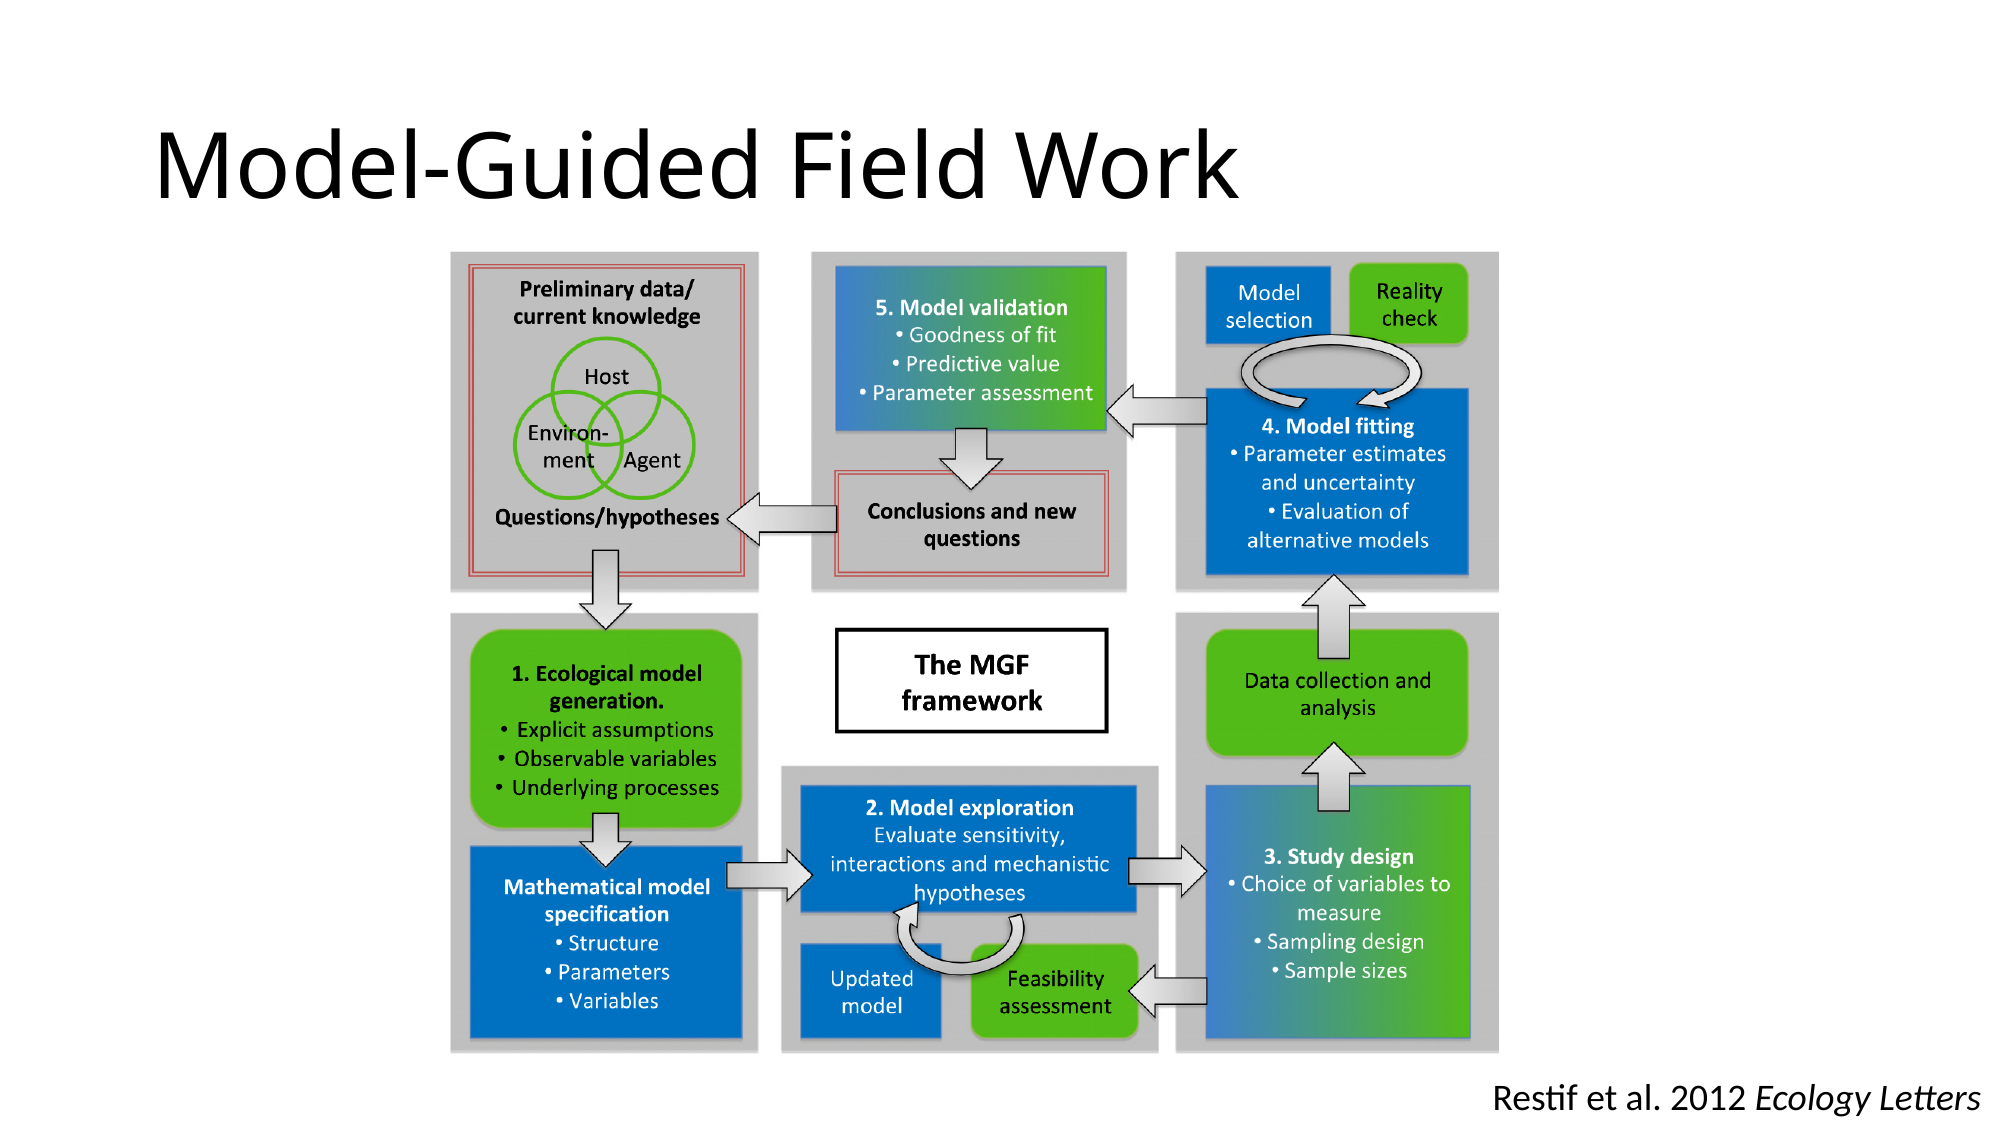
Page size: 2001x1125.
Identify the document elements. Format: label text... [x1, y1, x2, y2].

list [417, 233, 1533, 1066]
title Model-Guided Field Work [137, 59, 1863, 278]
text_box Restif et al. 2012 Ecology Letters [1477, 1065, 1997, 1125]
